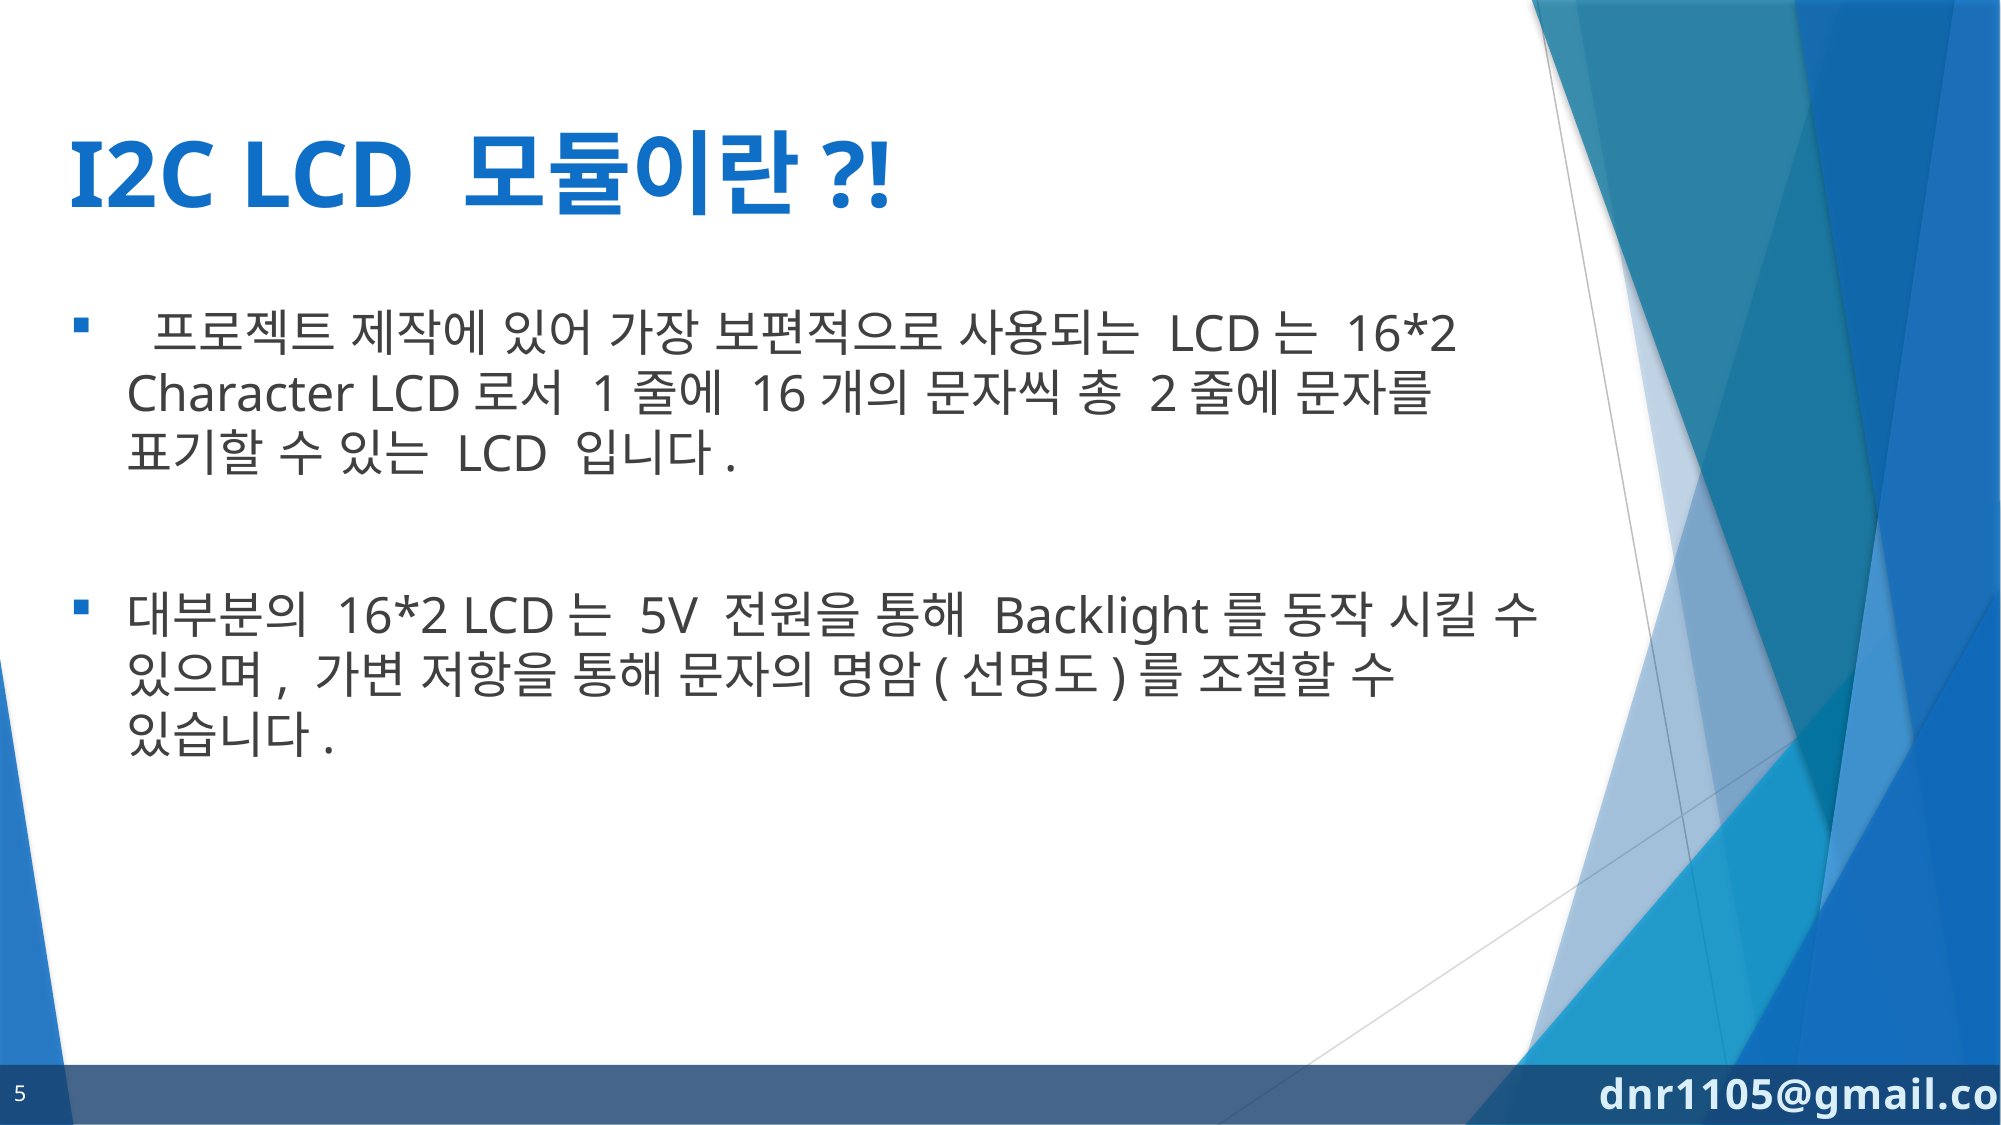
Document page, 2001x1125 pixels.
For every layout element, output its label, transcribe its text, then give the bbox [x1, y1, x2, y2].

title I2C LCD 모듈이란?! [55, 62, 1590, 279]
slide_number 5 [0, 1064, 91, 1125]
list 프로젝트 제작에 있어 가장 보편적으로 사용되는 LCD는 16*2 Character LCD로서 1줄에 16개의 문자씩 총 2줄에 문자를 표기할 수 있는 LCD 입니다. 대부분의 16*2 LCD는 5V 전원을 통해 Backlight를 동작 시킬 수 있으며, 가변 저항을 통해 문자의 명암(선명도)를 조절할 수 있습니다. [55, 294, 1591, 1047]
